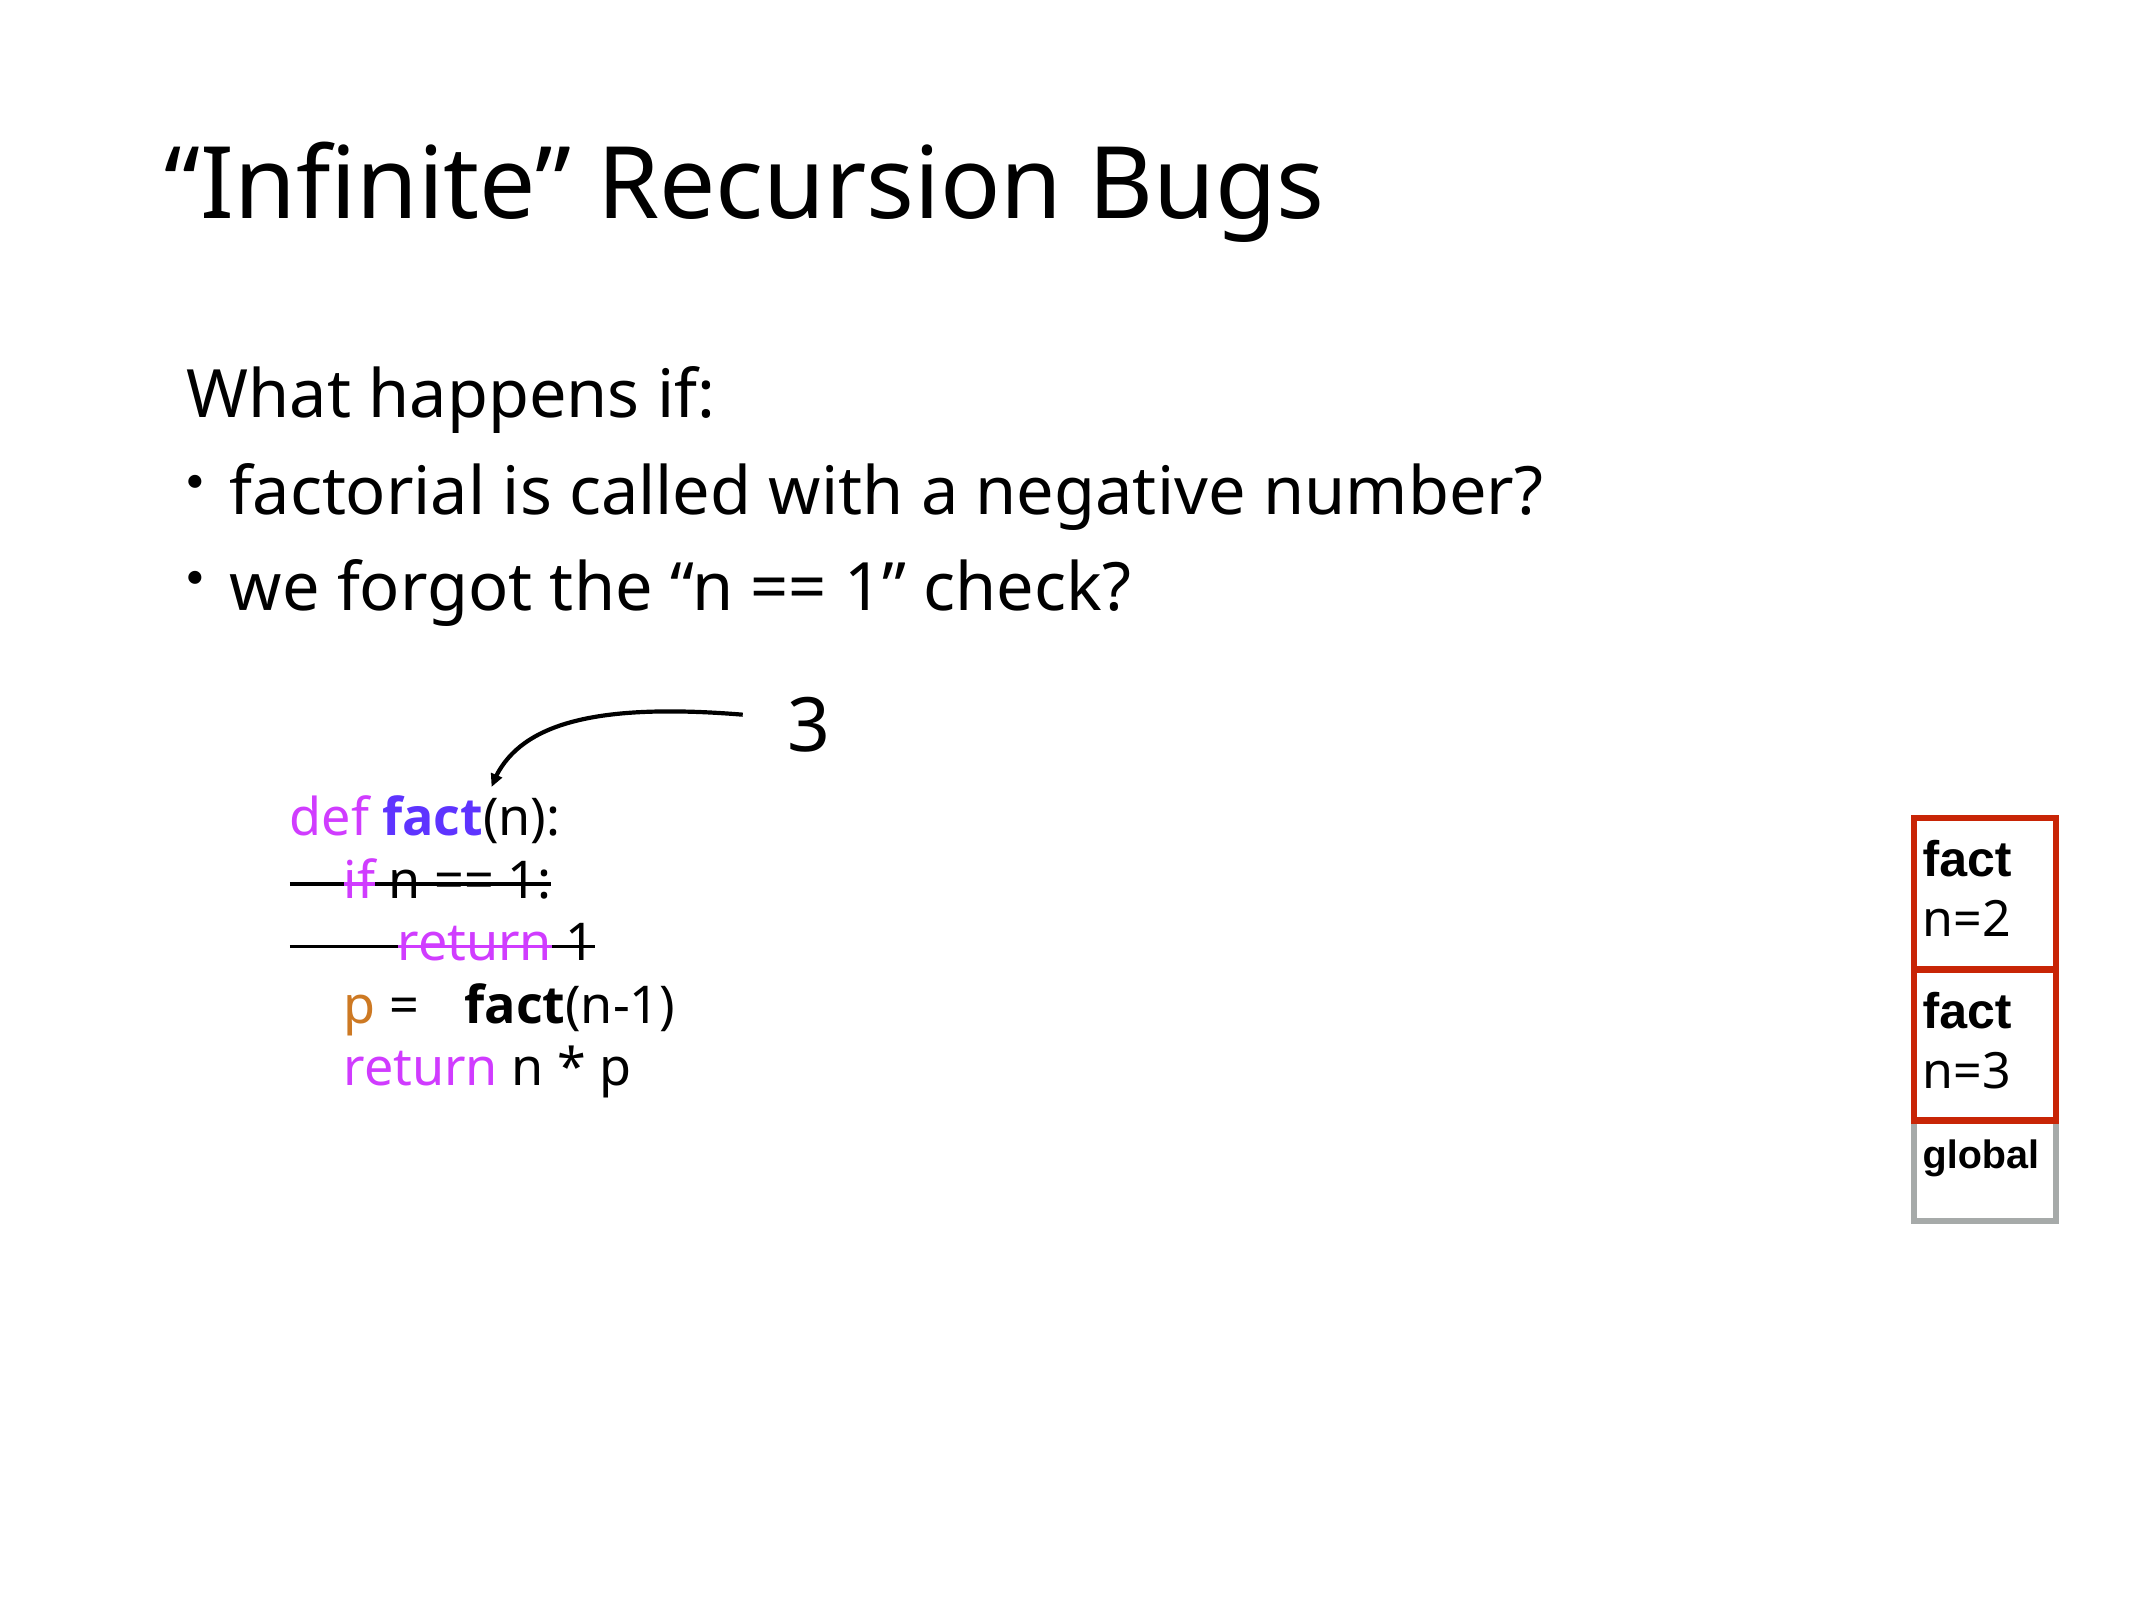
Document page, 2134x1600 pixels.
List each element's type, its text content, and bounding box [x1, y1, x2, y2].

text_box fact n=2 [1914, 818, 2057, 969]
title “Infinite” Recursion Bugs [156, 72, 1978, 285]
list What happens if: factorial is called with a negative number? we forgot the “n == 1” check? [156, 342, 2113, 663]
text_box global [1914, 1121, 2057, 1222]
text_box def fact(n): if n == 1: return 1 p = fact(n-1) return n * p [281, 775, 1438, 1105]
text_box fact n=3 [1914, 970, 2057, 1121]
text_box [490, 711, 743, 787]
text_box 3 [779, 668, 840, 775]
